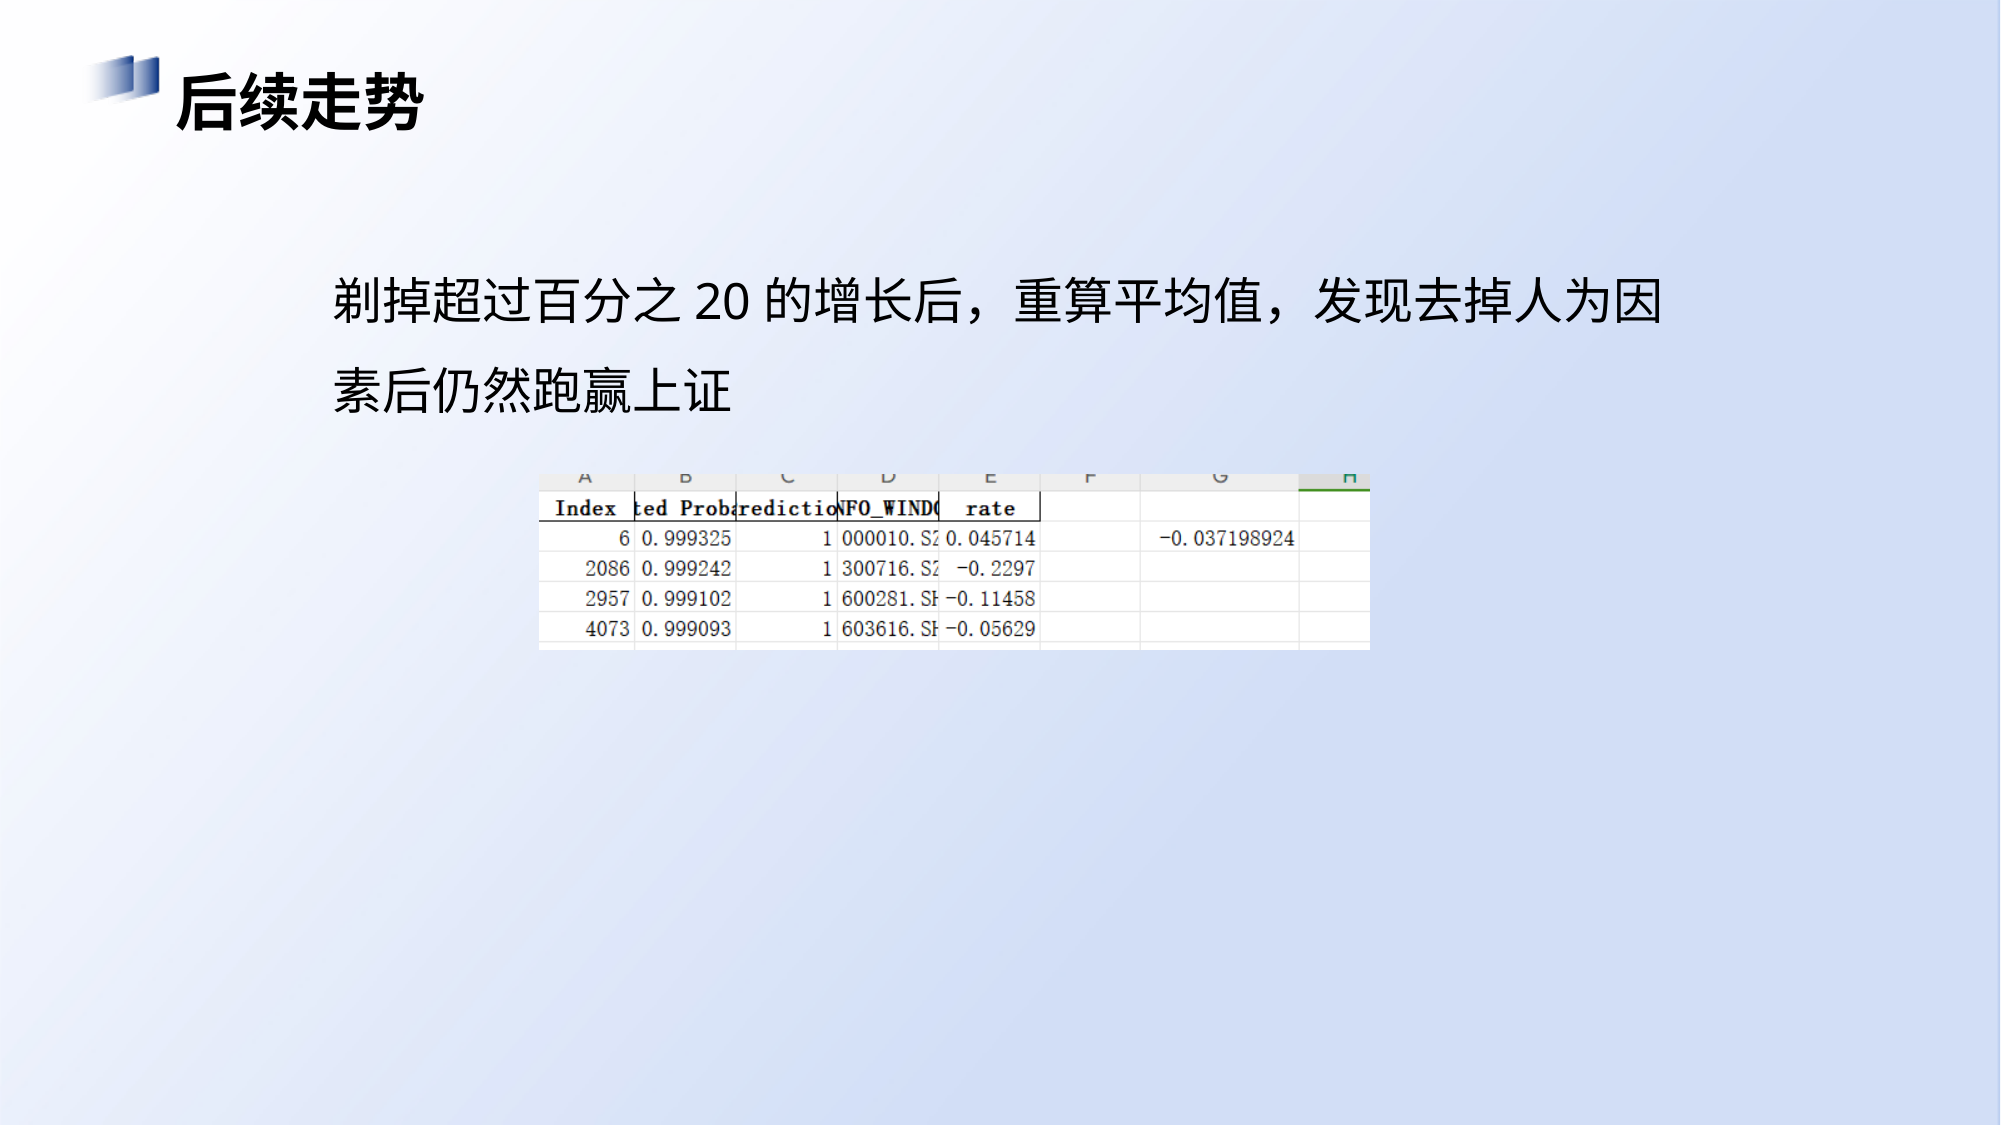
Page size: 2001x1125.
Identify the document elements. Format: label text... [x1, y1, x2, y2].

text_box 后续走势 [159, 16, 1700, 147]
picture [0, 0, 2001, 1125]
text_box 剃掉超过百分之20的增长后，重算平均值，发现去掉人为因素后仍然跑赢上证 [317, 231, 1699, 427]
